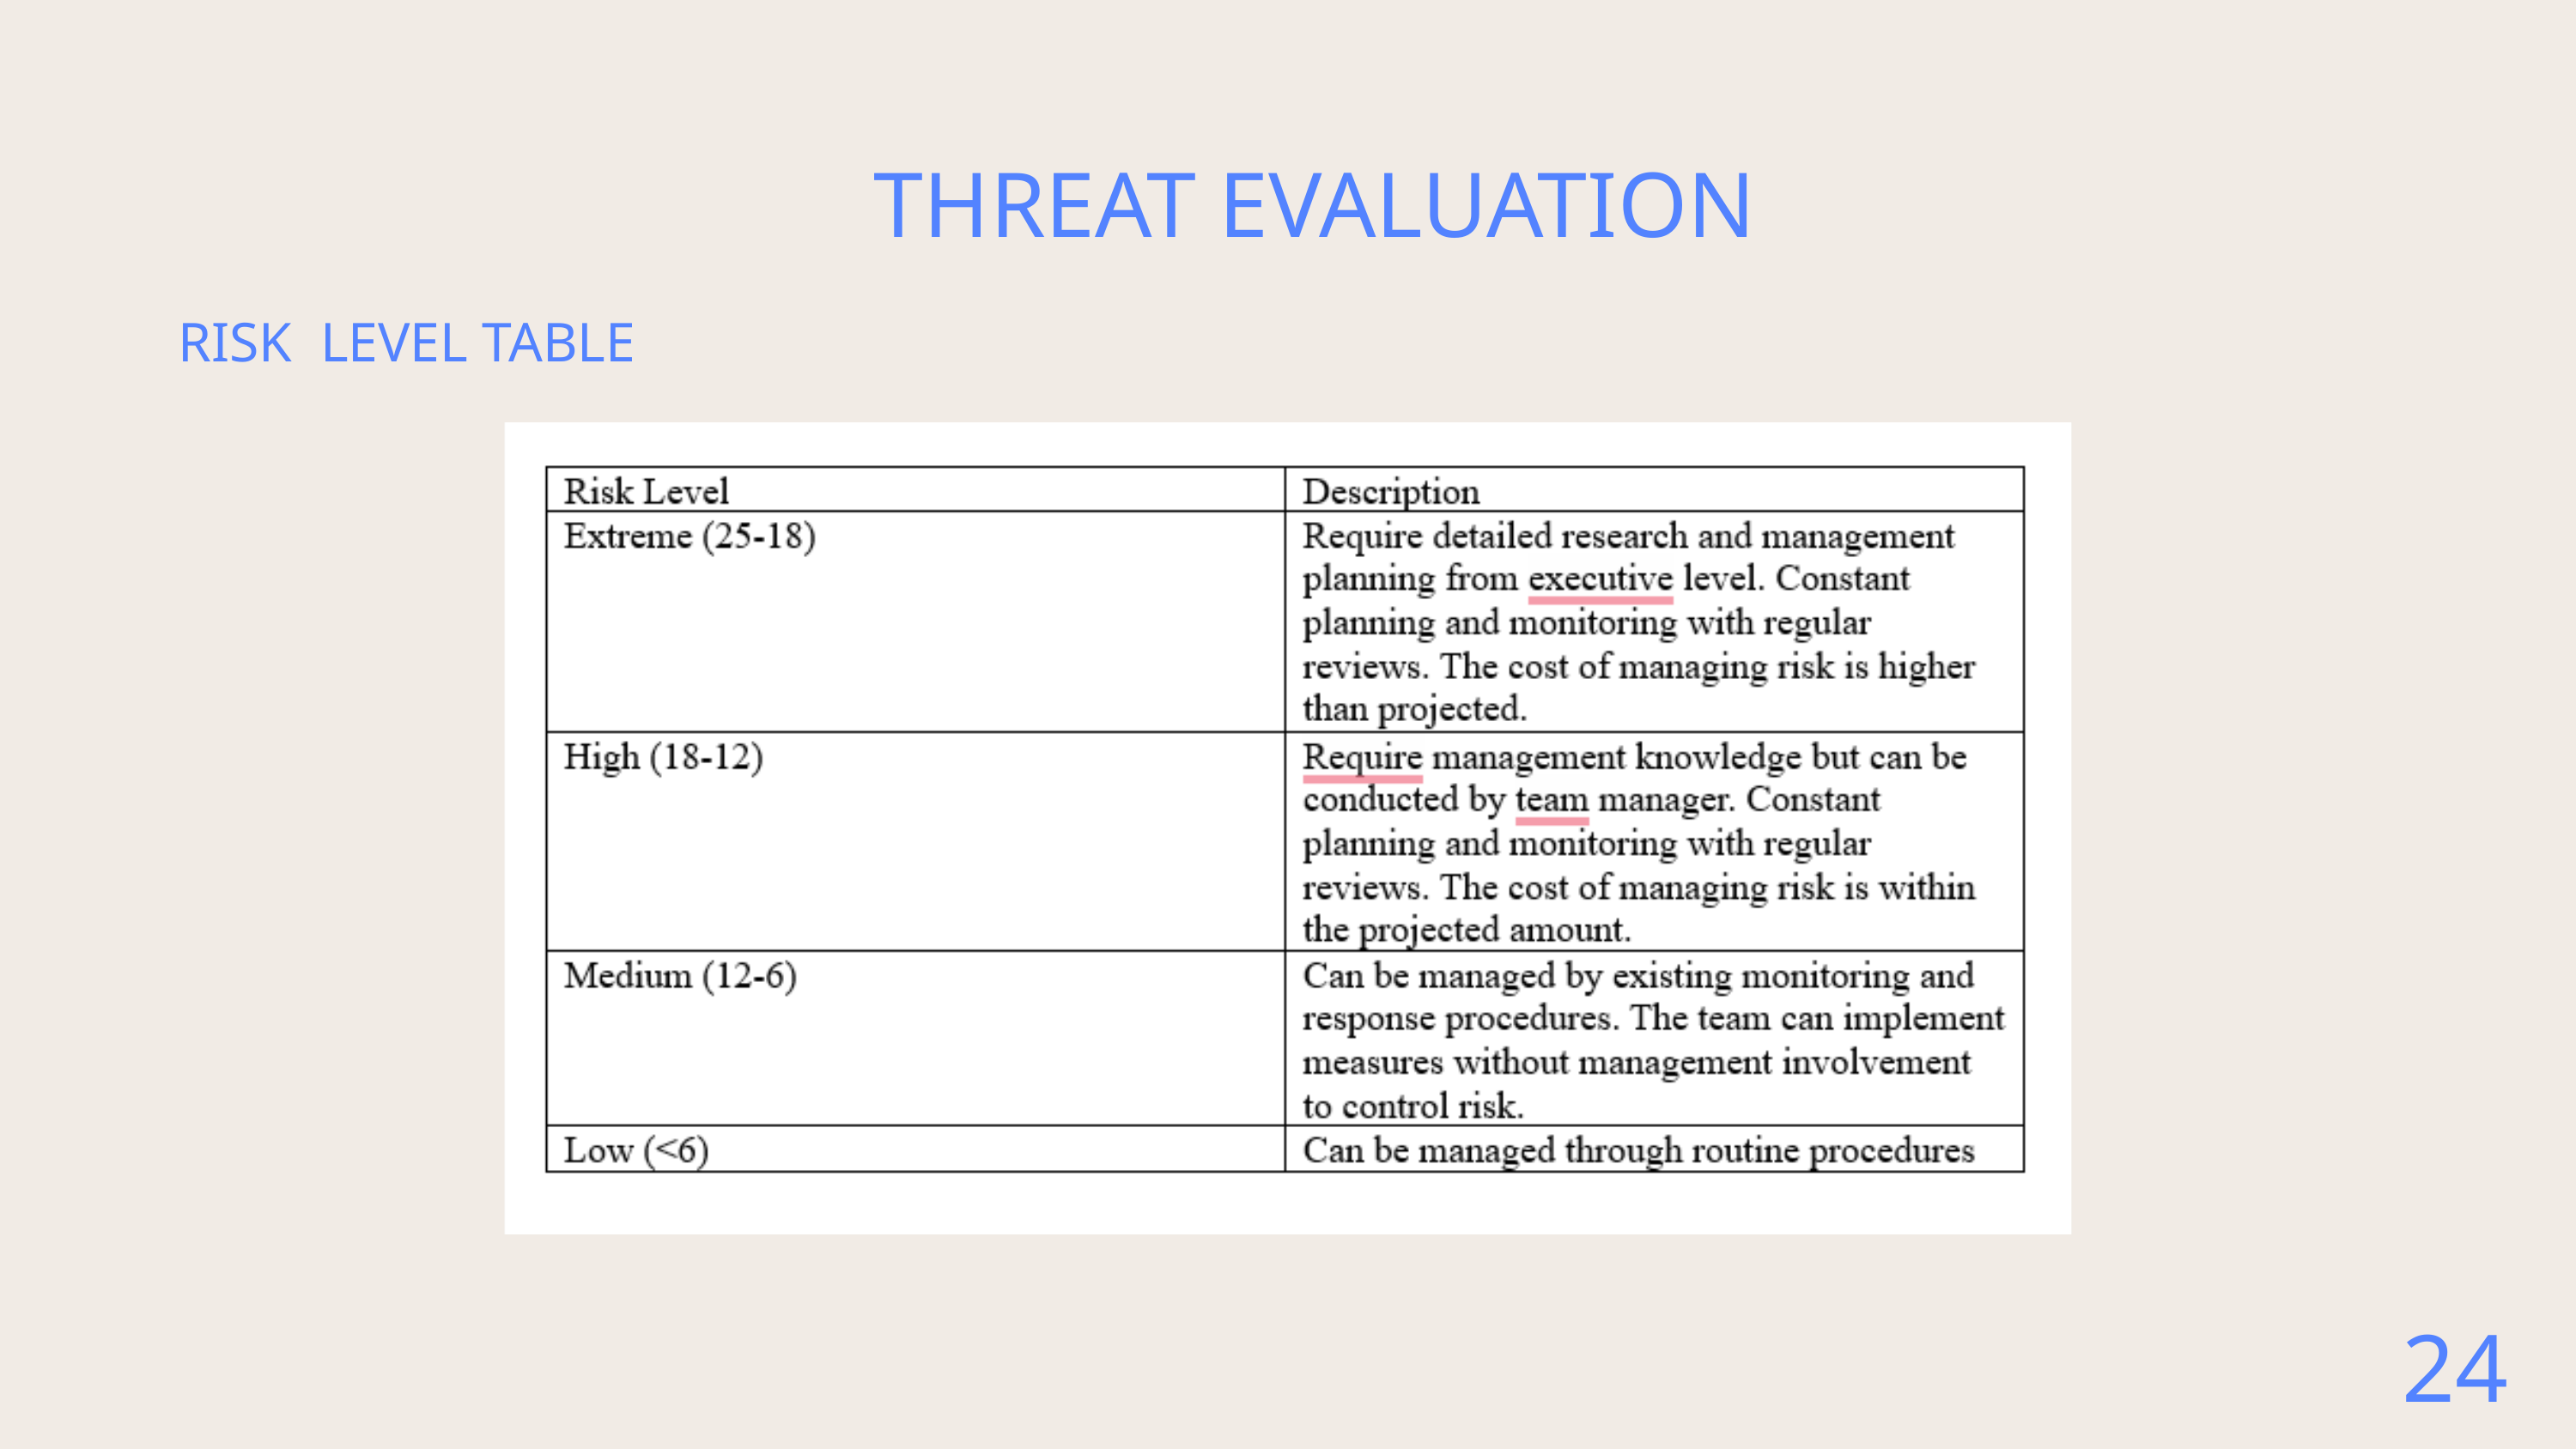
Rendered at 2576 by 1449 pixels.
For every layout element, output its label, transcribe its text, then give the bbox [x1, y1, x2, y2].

text_box 24 [2400, 1290, 2511, 1421]
text_box [504, 422, 2072, 1234]
text_box RISK LEVEL TABLE [144, 297, 670, 373]
text_box THREAT EVALUATION [866, 130, 1764, 256]
